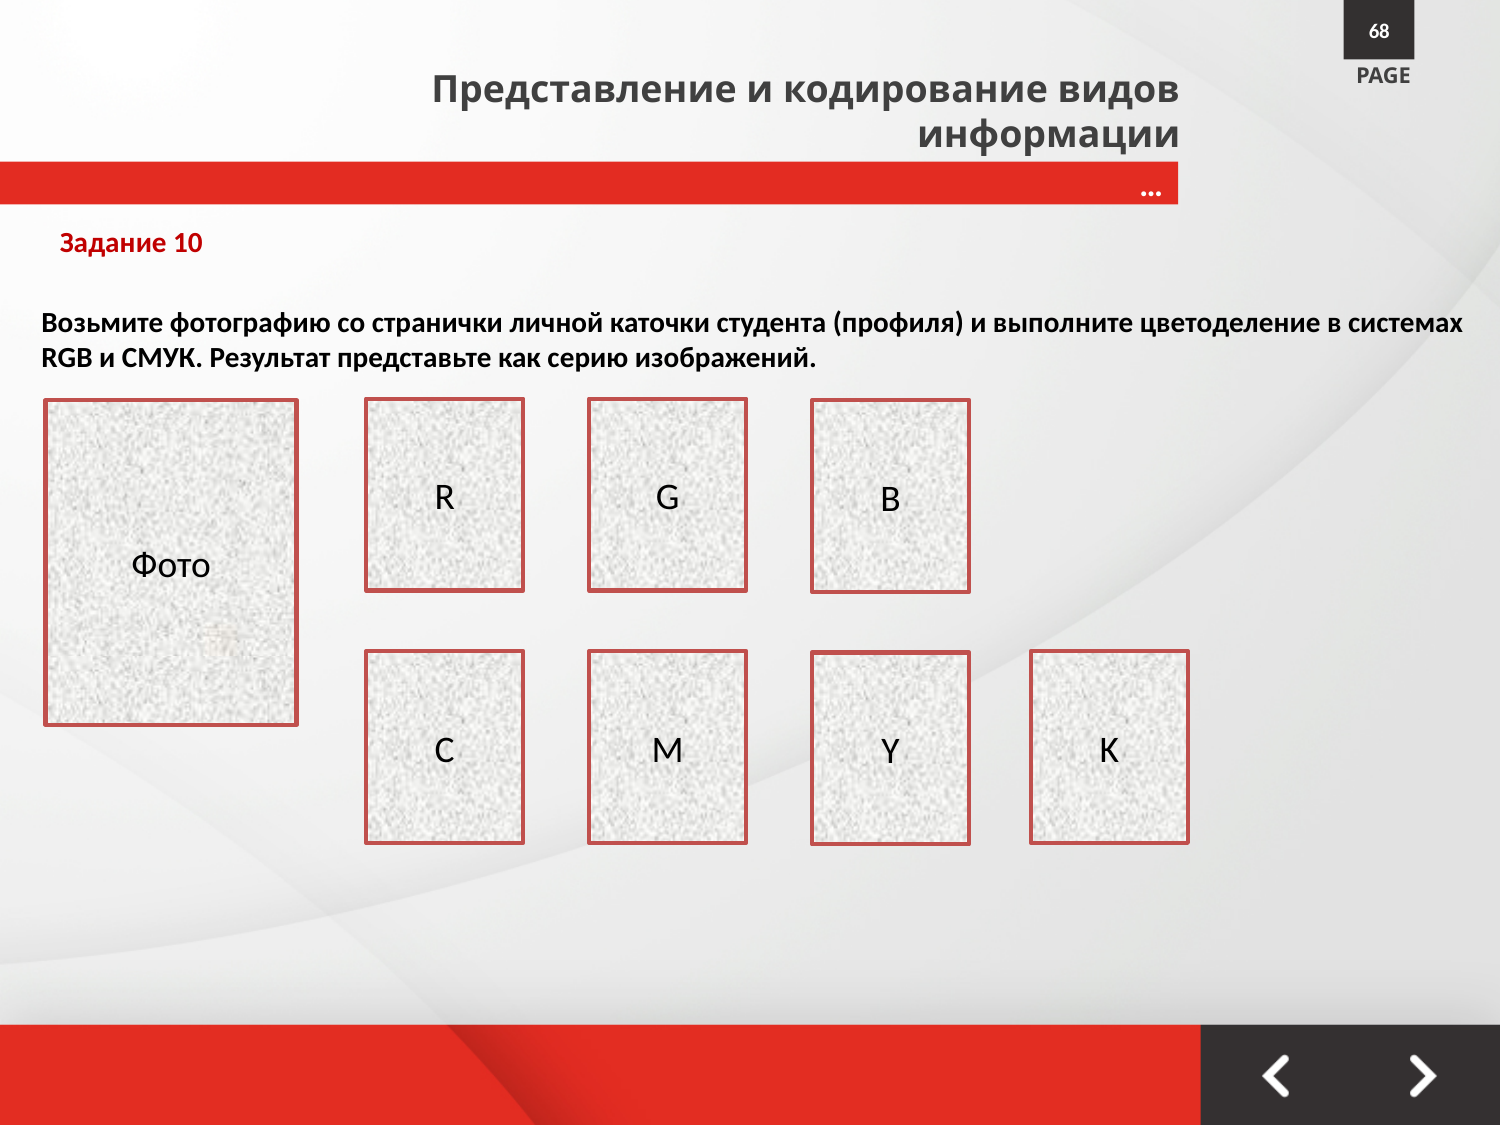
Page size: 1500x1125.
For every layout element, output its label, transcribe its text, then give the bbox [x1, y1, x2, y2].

text_box Представление и кодирование видов информации [171, 57, 1196, 163]
text_box PAGE [1341, 54, 1426, 96]
text_box Фото [43, 398, 299, 727]
text_box 68 [1342, 0, 1417, 61]
text_box B [810, 398, 971, 594]
text_box C [364, 649, 525, 845]
text_box M [587, 649, 748, 845]
text_box K [1029, 649, 1190, 845]
subtitle … [0, 161, 1179, 205]
picture [0, 0, 1500, 1125]
text_box R [364, 397, 525, 593]
text_box Y [810, 650, 971, 846]
text_box G [587, 397, 748, 593]
text_box Задание 10 Возьмите фотографию со странички личной каточки студента (профиля) и выполните цветоделение в системах RGB и СМУК. Результат представьте как серию изображений. [26, 220, 1479, 381]
